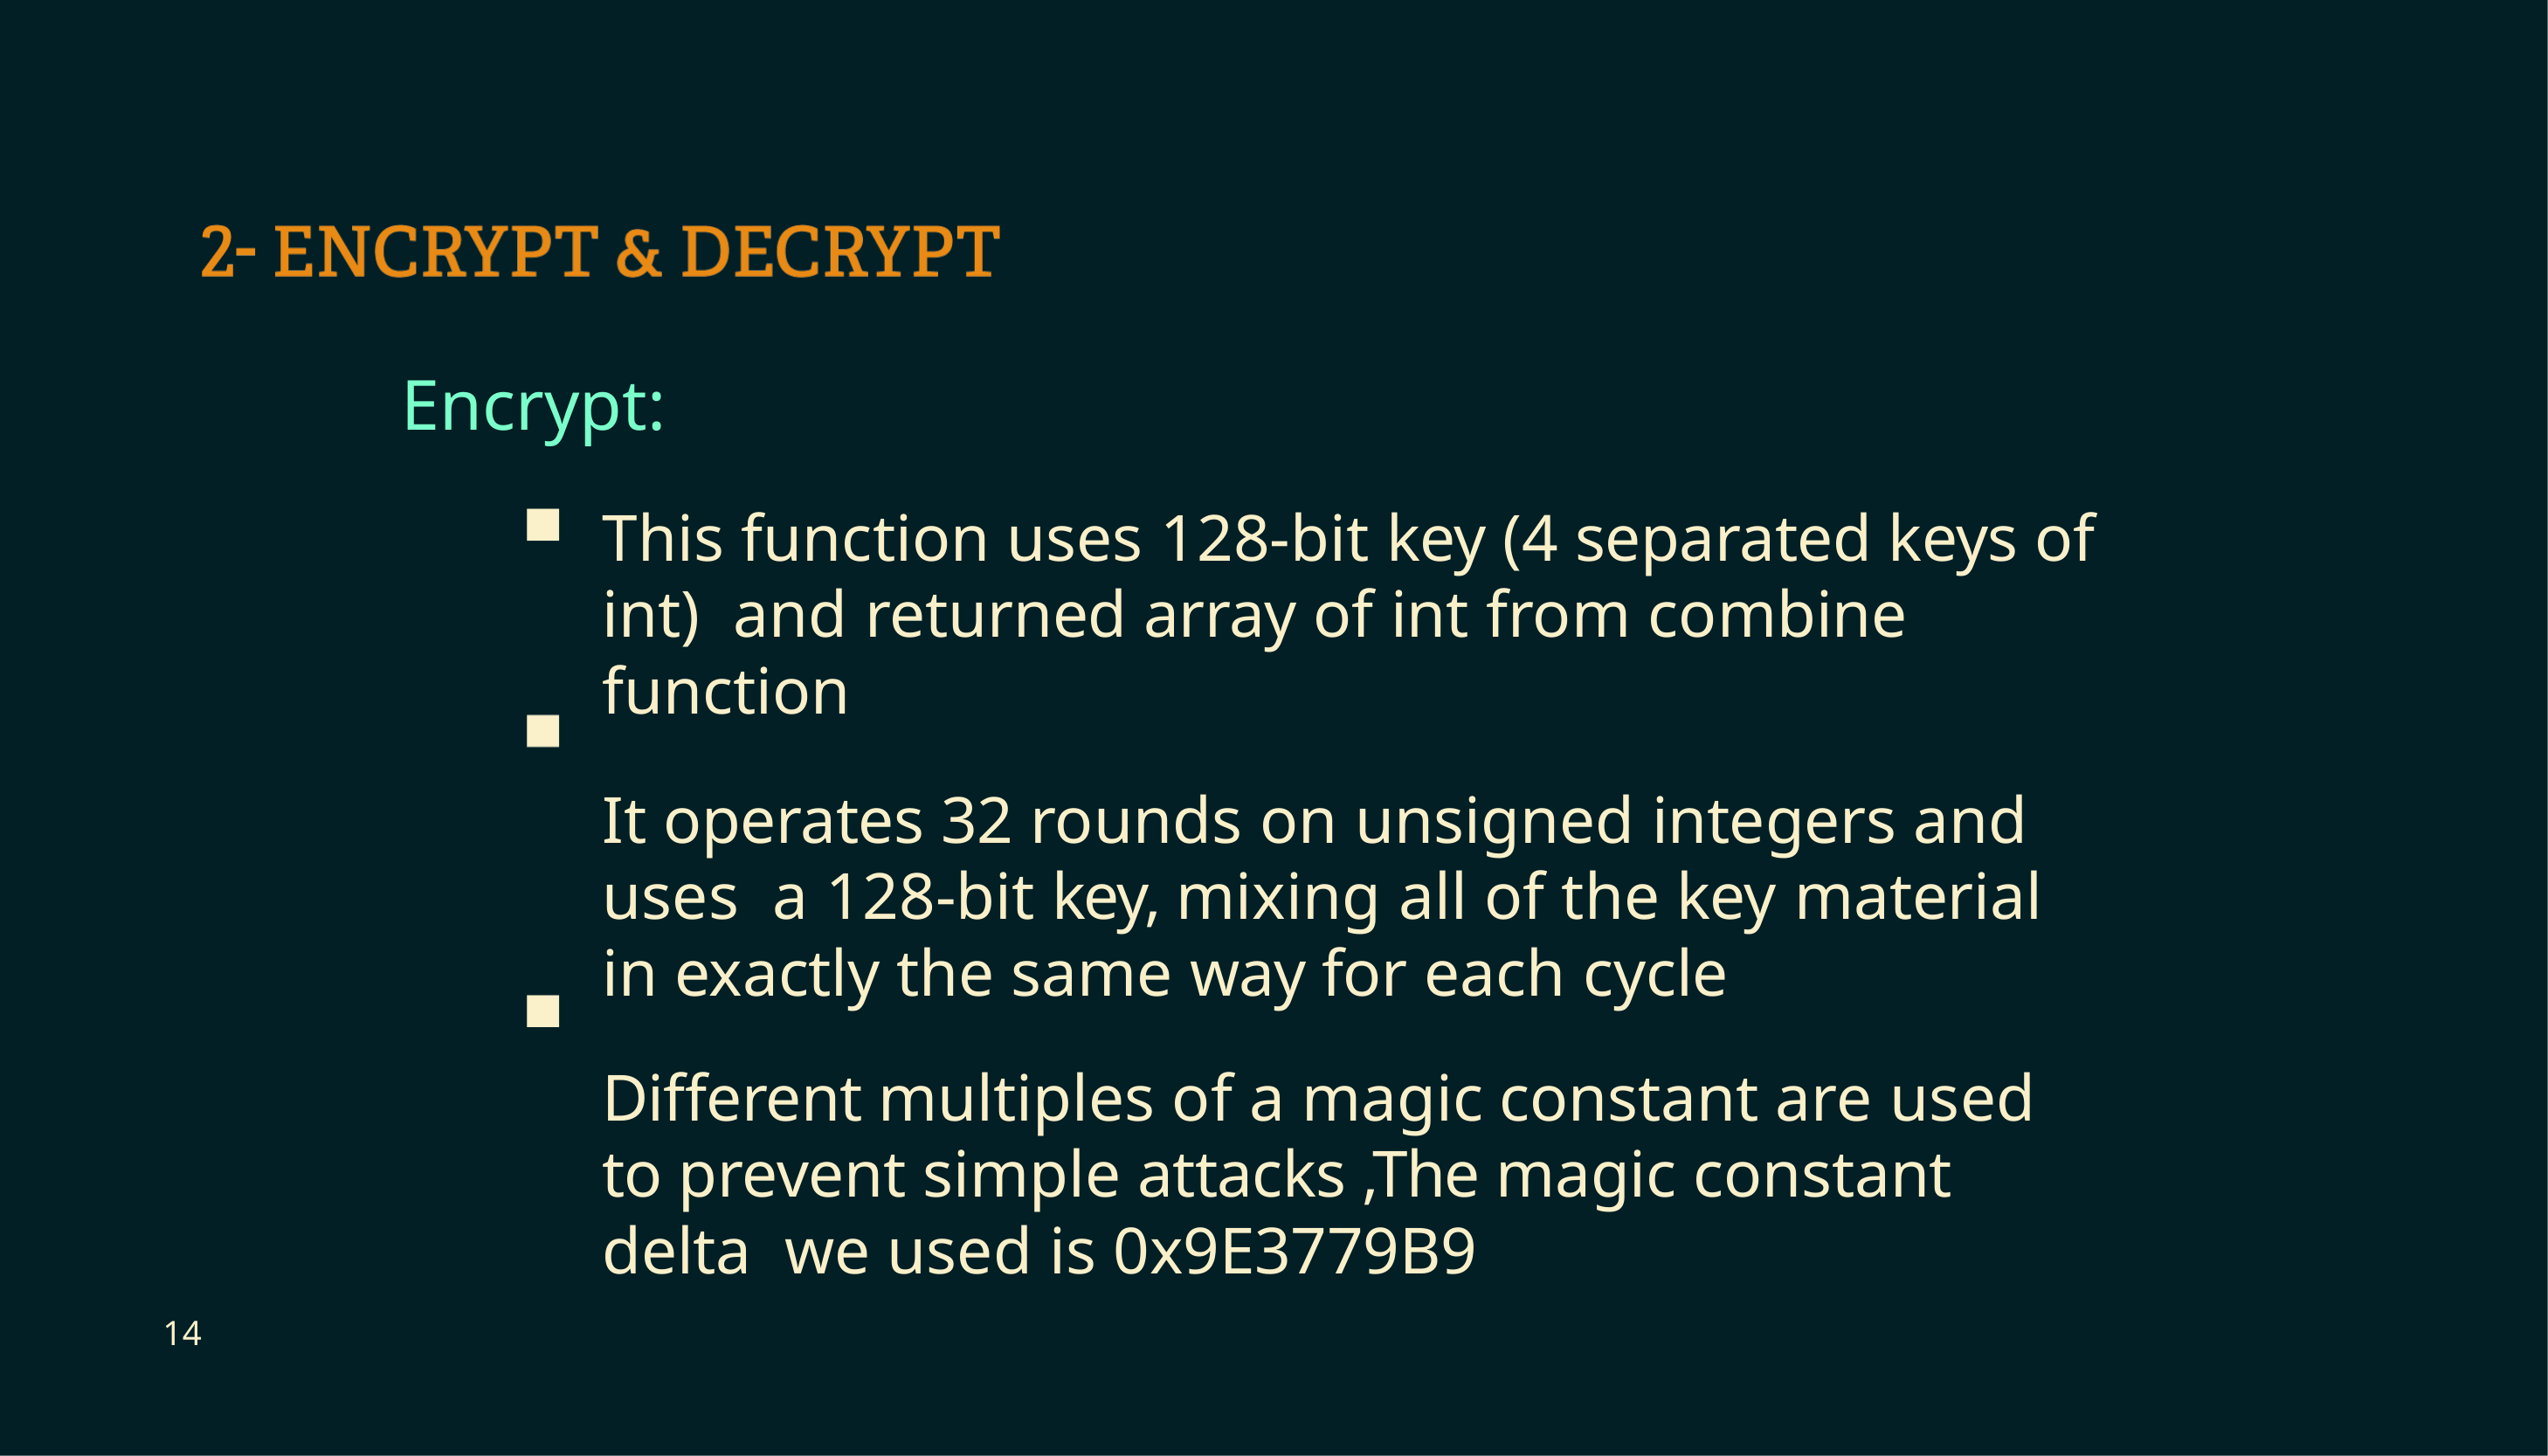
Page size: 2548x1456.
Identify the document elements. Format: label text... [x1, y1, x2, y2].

title Encrypt: [399, 359, 680, 605]
text_box [199, 216, 1017, 297]
text_box This function uses 128-bit key (4 separated keys of int) and returned array of int from combine function It operates 32 rounds on unsigned integers and uses a 128-bit key, mixing all of the key material in exactly the same way for each cycle Different multiples of a magic constant are used to prevent simple attacks ,The magic constant delta we used is 0x9E3779B9 [600, 495, 2172, 1287]
slide_number 14 [157, 1307, 211, 1456]
text_box [527, 508, 560, 1027]
